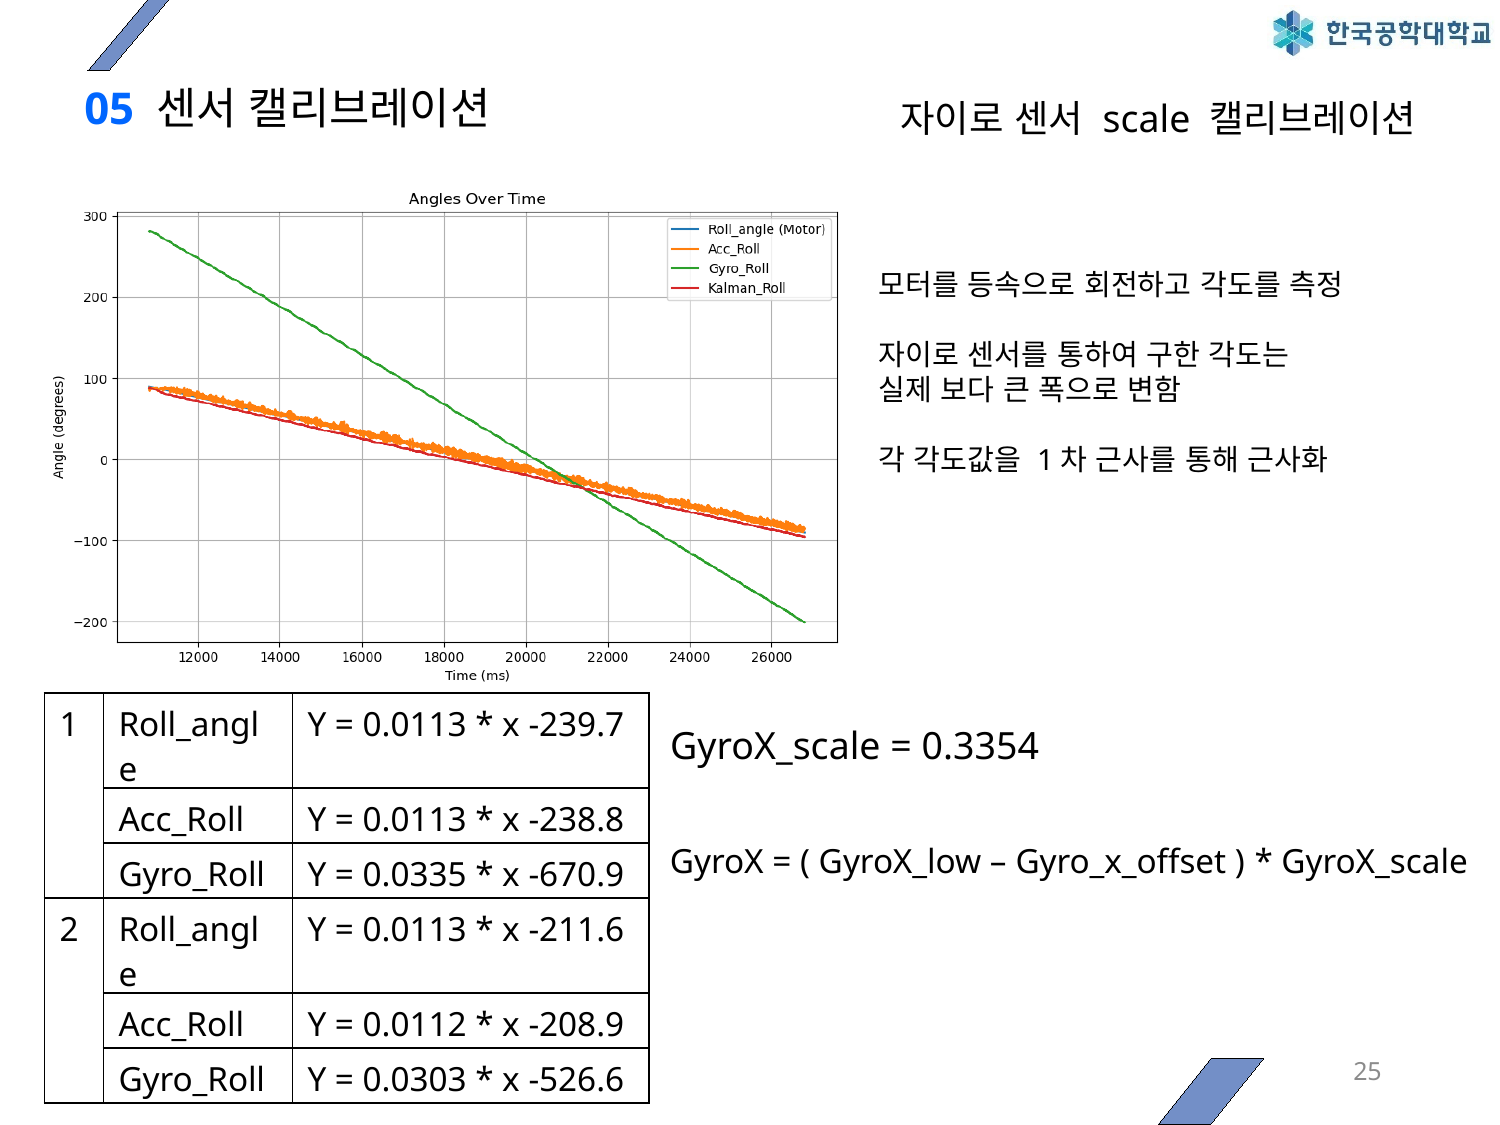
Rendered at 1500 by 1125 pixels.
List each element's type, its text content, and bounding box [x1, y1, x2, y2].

table_cell Gyro_Roll [104, 844, 292, 897]
table_cell Y = 0.0113 * x -211.6 [293, 899, 648, 992]
picture [0, 144, 930, 703]
table_header Y = 0.0113 * x -239.7 [293, 703, 648, 787]
table_header Roll_angle [104, 703, 292, 787]
table_cell Y = 0.0113 * x -238.8 [293, 789, 648, 842]
table_cell Y = 0.0335 * x -670.9 [293, 844, 648, 897]
table_cell Y = 0.0303 * x -526.6 [293, 1049, 648, 1102]
text_box GyroX_scale = 0.3354 [655, 714, 1181, 775]
table_cell 2 [45, 899, 103, 1102]
table_header 1 [45, 703, 103, 897]
table_cell Acc_Roll [104, 994, 292, 1047]
table_cell Gyro_Roll [104, 1049, 292, 1102]
title 05 센서 캘리브레이션 [69, 78, 1420, 144]
text_box 자이로 센서 scale 캘리브레이션 [885, 87, 1469, 147]
text_box 모터를 등속으로 회전하고 각도를 측정 자이로 센서를 통하여 구한 각도는 실제 보다 큰 폭으로 변함 각 각도값을 1차 근사를 통해 근사화 [930, 258, 1439, 554]
text_box GyroX = ( GyroX_low – Gyro_x_offset ) * GyroX_scale [655, 833, 1489, 888]
table_cell Acc_Roll [104, 789, 292, 842]
table_cell Roll_angle [104, 899, 292, 992]
table_cell Y = 0.0112 * x -208.9 [293, 994, 648, 1047]
picture [1267, 5, 1495, 61]
slide_number 25 [1059, 1042, 1397, 1103]
